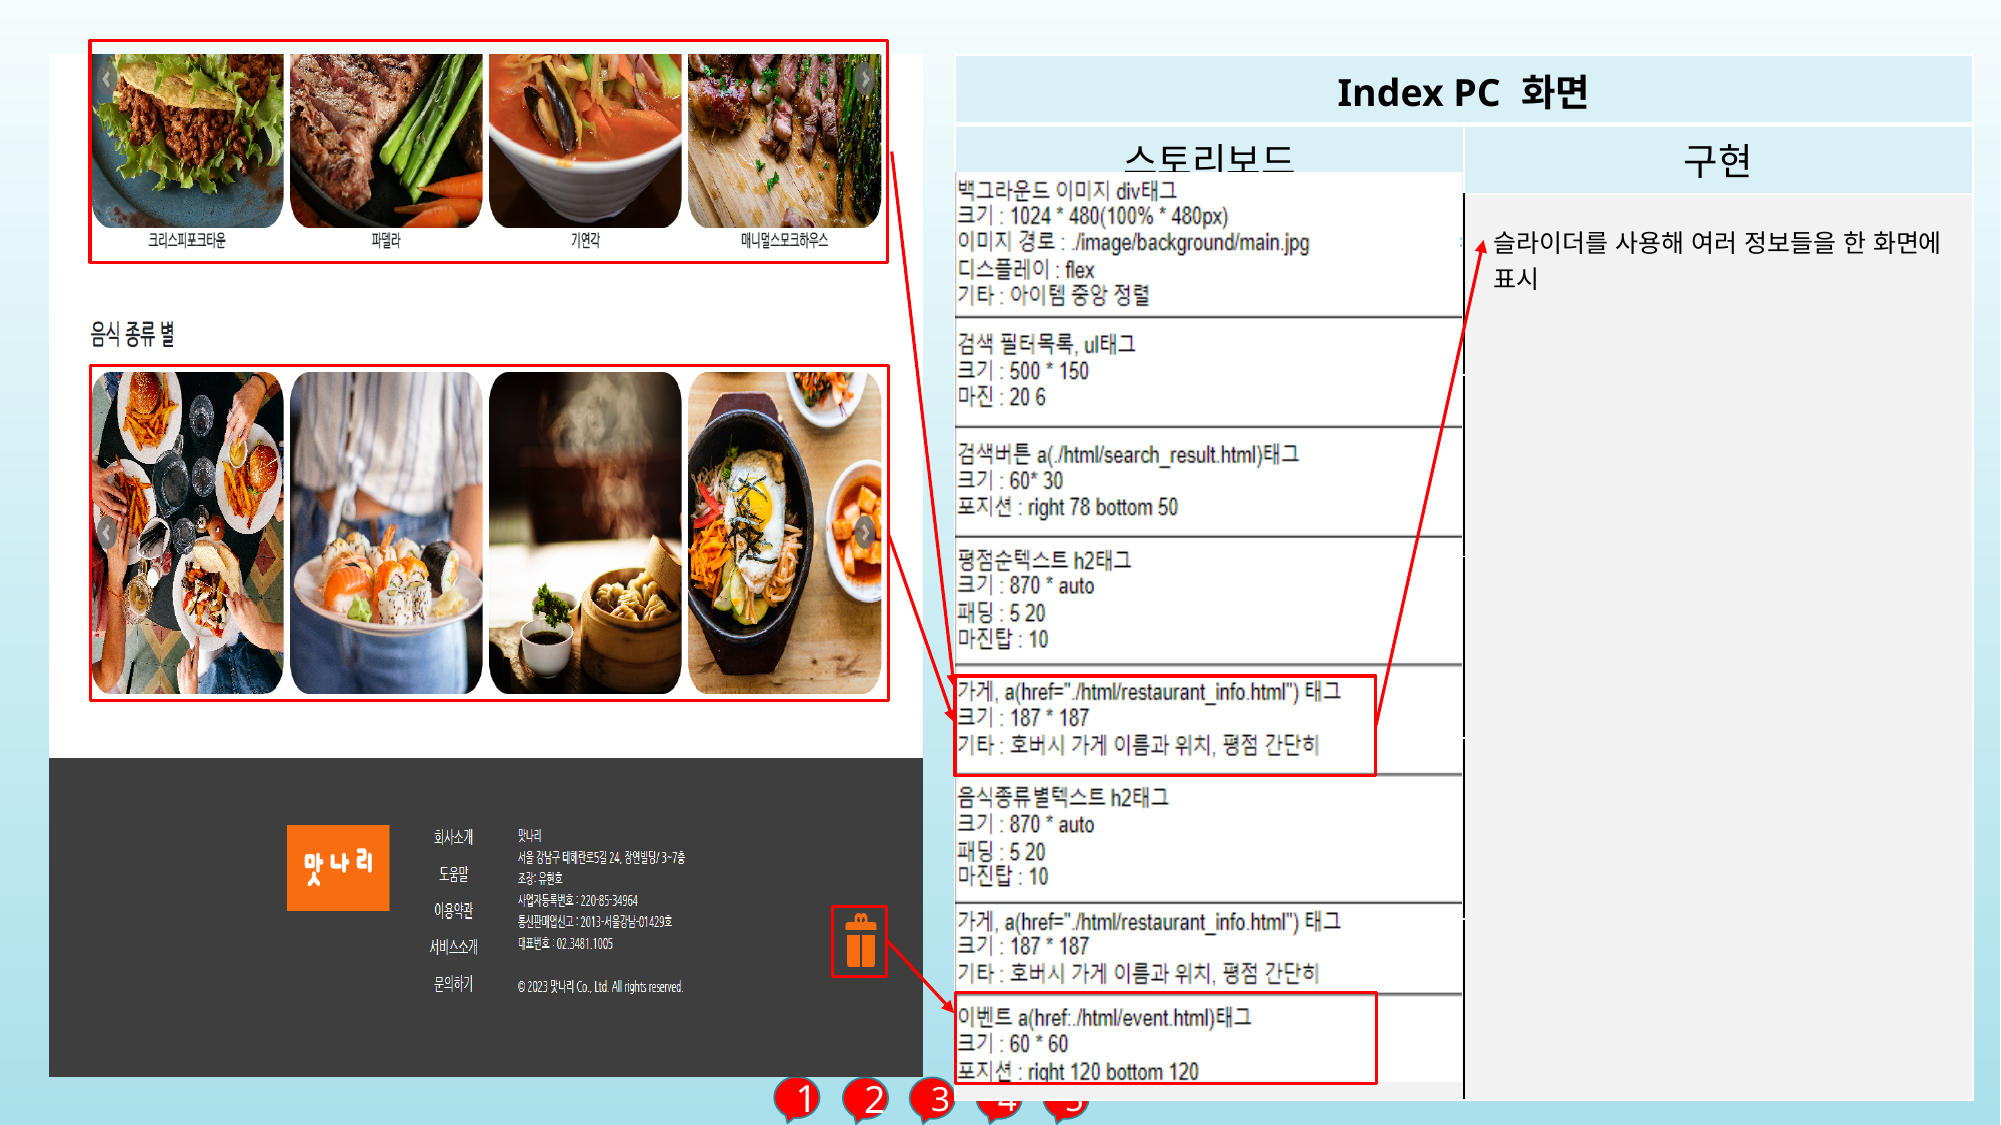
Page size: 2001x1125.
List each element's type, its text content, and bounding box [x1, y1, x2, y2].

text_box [887, 532, 955, 723]
table_cell 스토리보드 [956, 127, 1463, 172]
picture [48, 54, 923, 1077]
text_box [891, 151, 955, 532]
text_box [1375, 239, 1484, 727]
text_box 5 [1042, 1101, 1090, 1125]
picture [954, 172, 1463, 1082]
table_cell 구현 [1465, 127, 1972, 193]
table_cell [956, 1082, 1463, 1099]
text_box 2 [841, 1077, 890, 1125]
text_box 4 [976, 1101, 1023, 1125]
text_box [887, 940, 955, 1014]
table_cell 슬라이더를 사용해 여러 정보들을 한 화면에 표시 [1465, 195, 1972, 1099]
text_box 1 [773, 1077, 821, 1125]
text_box 3 [908, 1076, 956, 1125]
text_box [89, 40, 888, 54]
table_header Index PC 화면 [956, 56, 1972, 122]
